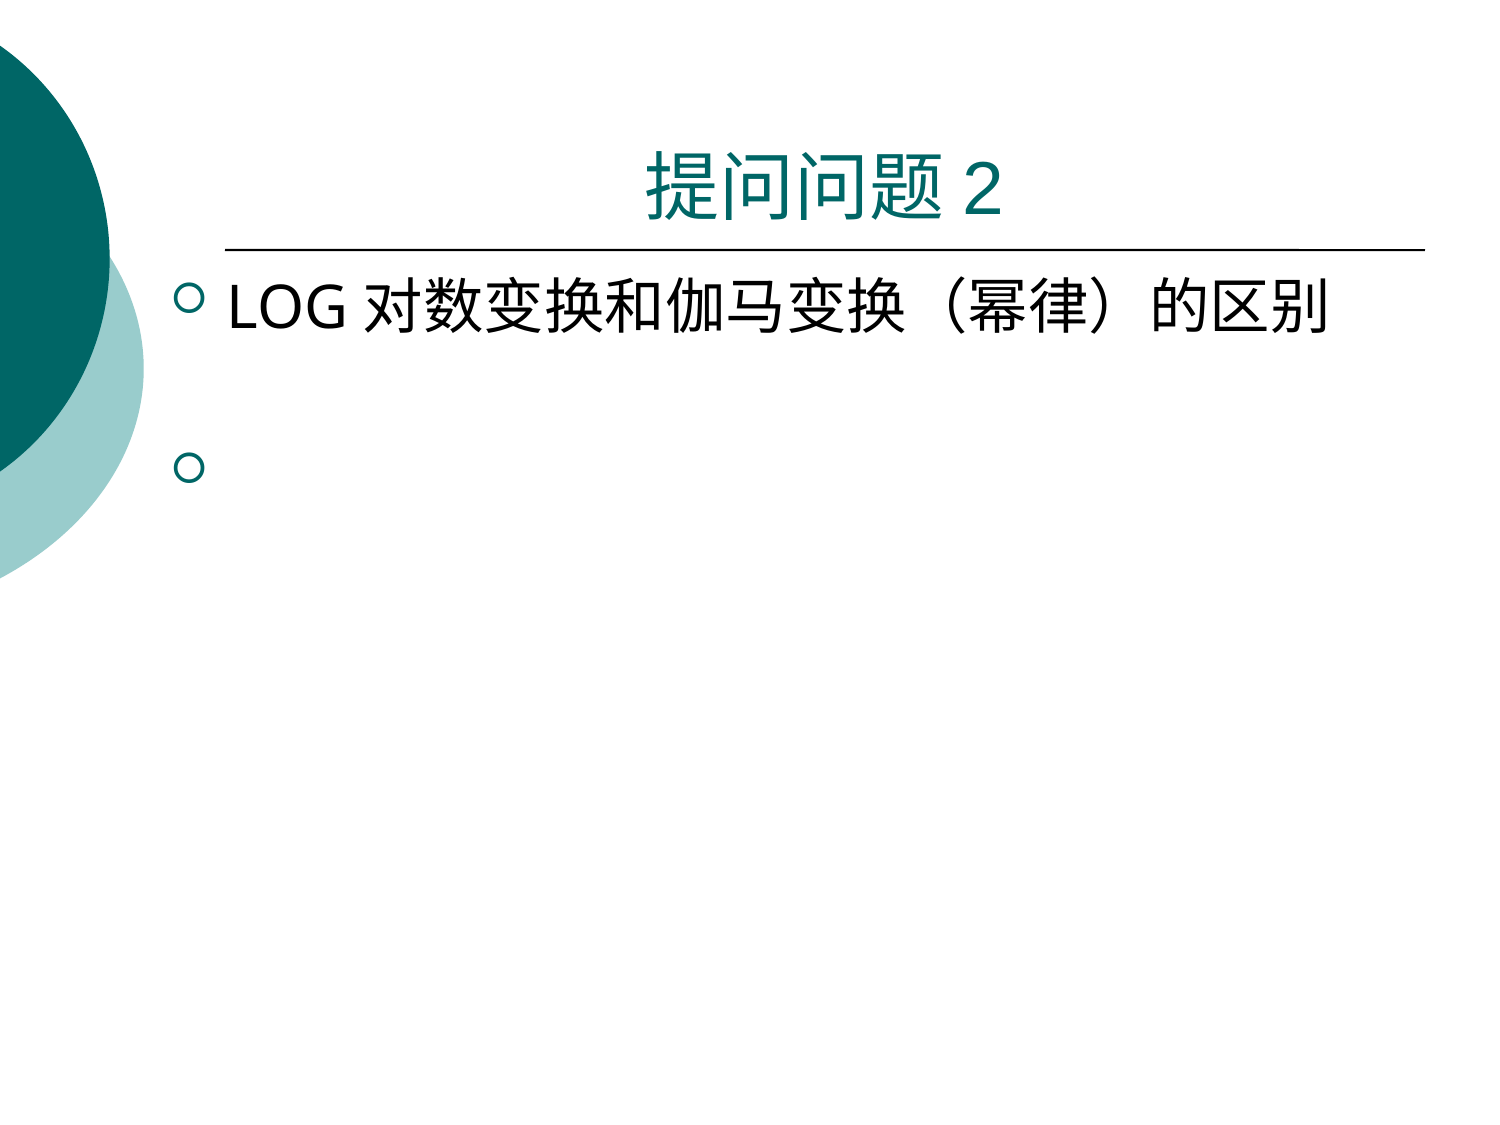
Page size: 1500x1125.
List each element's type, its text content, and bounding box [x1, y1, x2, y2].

list LOG对数变换和伽马变换（幂律）的区别 [155, 260, 1425, 976]
title 提问问题2 [224, 49, 1425, 238]
